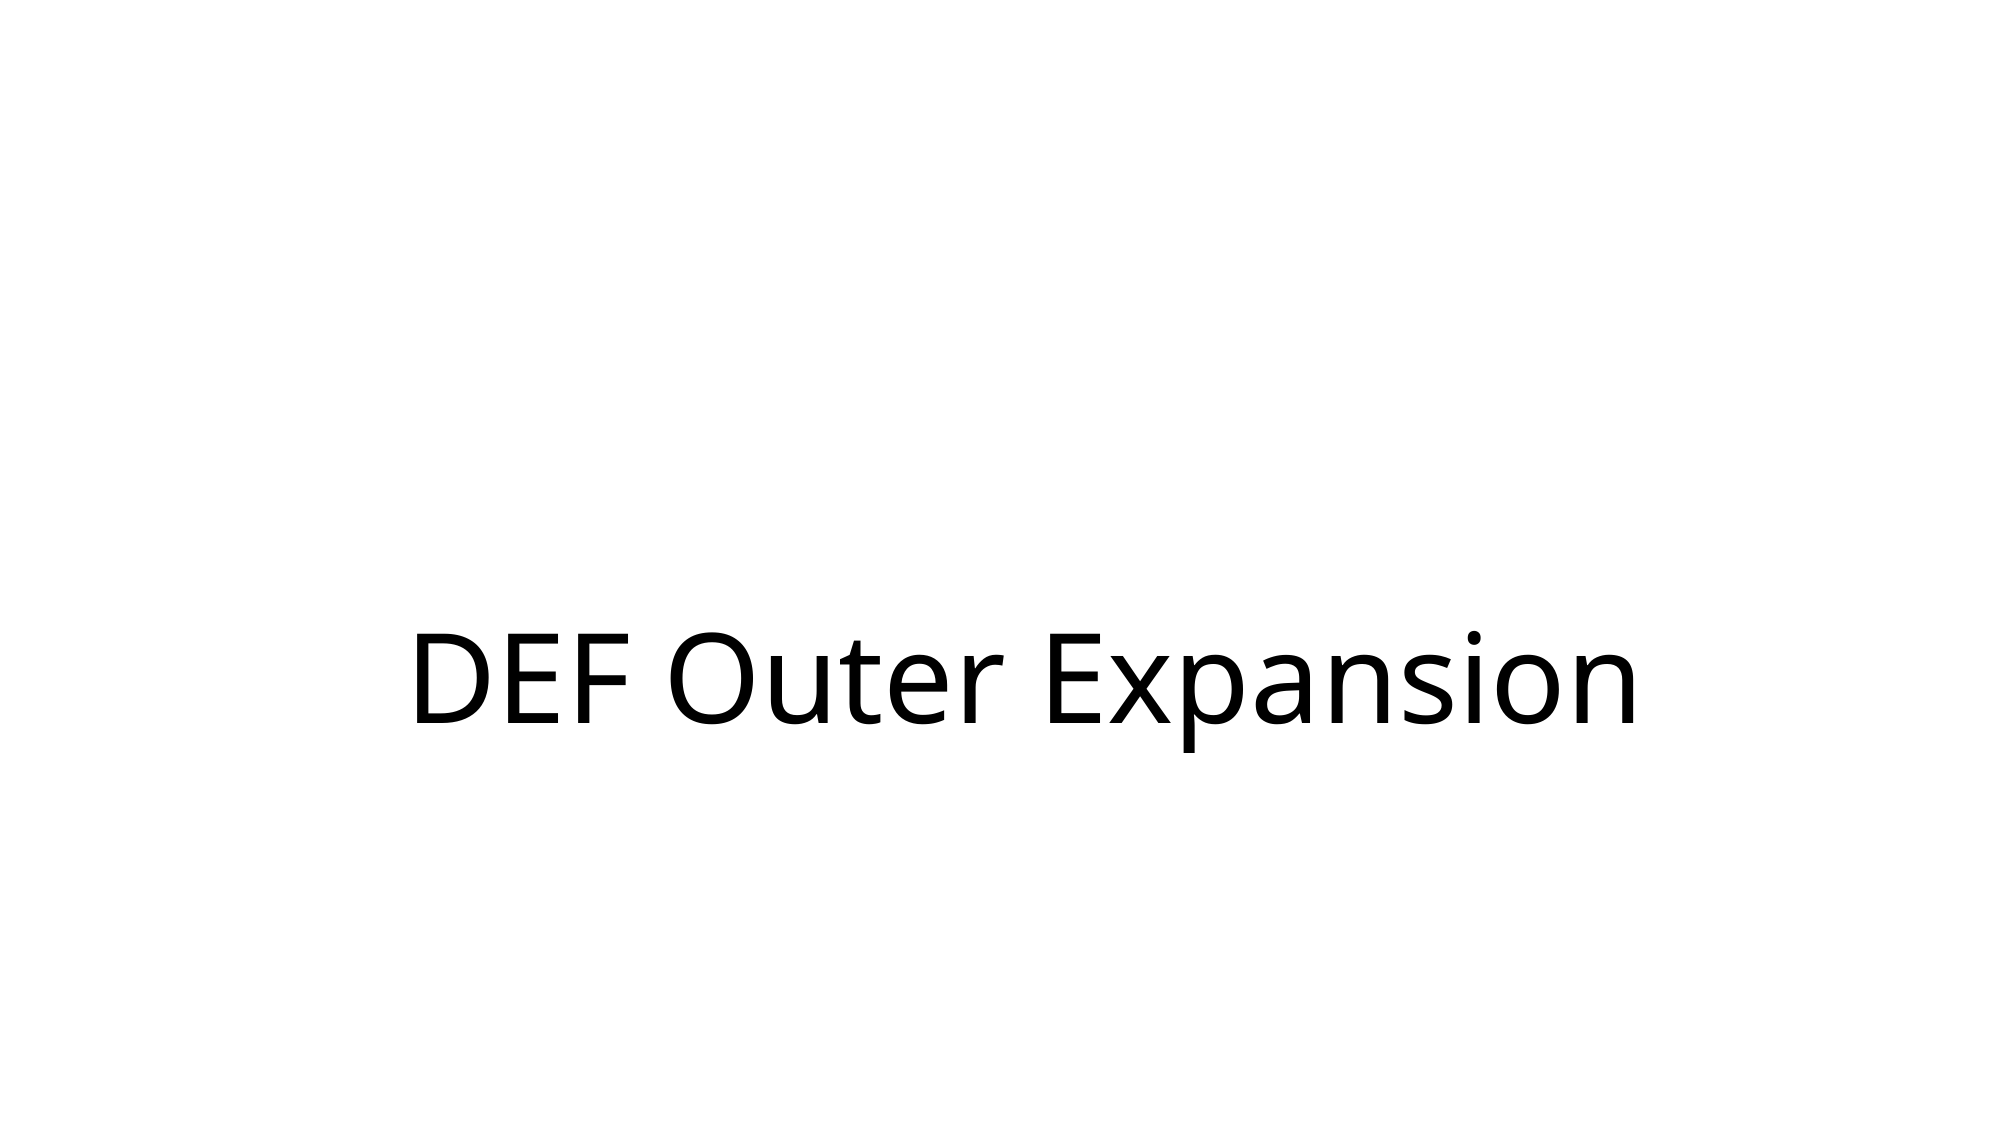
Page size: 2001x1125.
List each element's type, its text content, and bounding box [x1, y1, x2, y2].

title DEF Outer Expansion [275, 366, 1775, 759]
